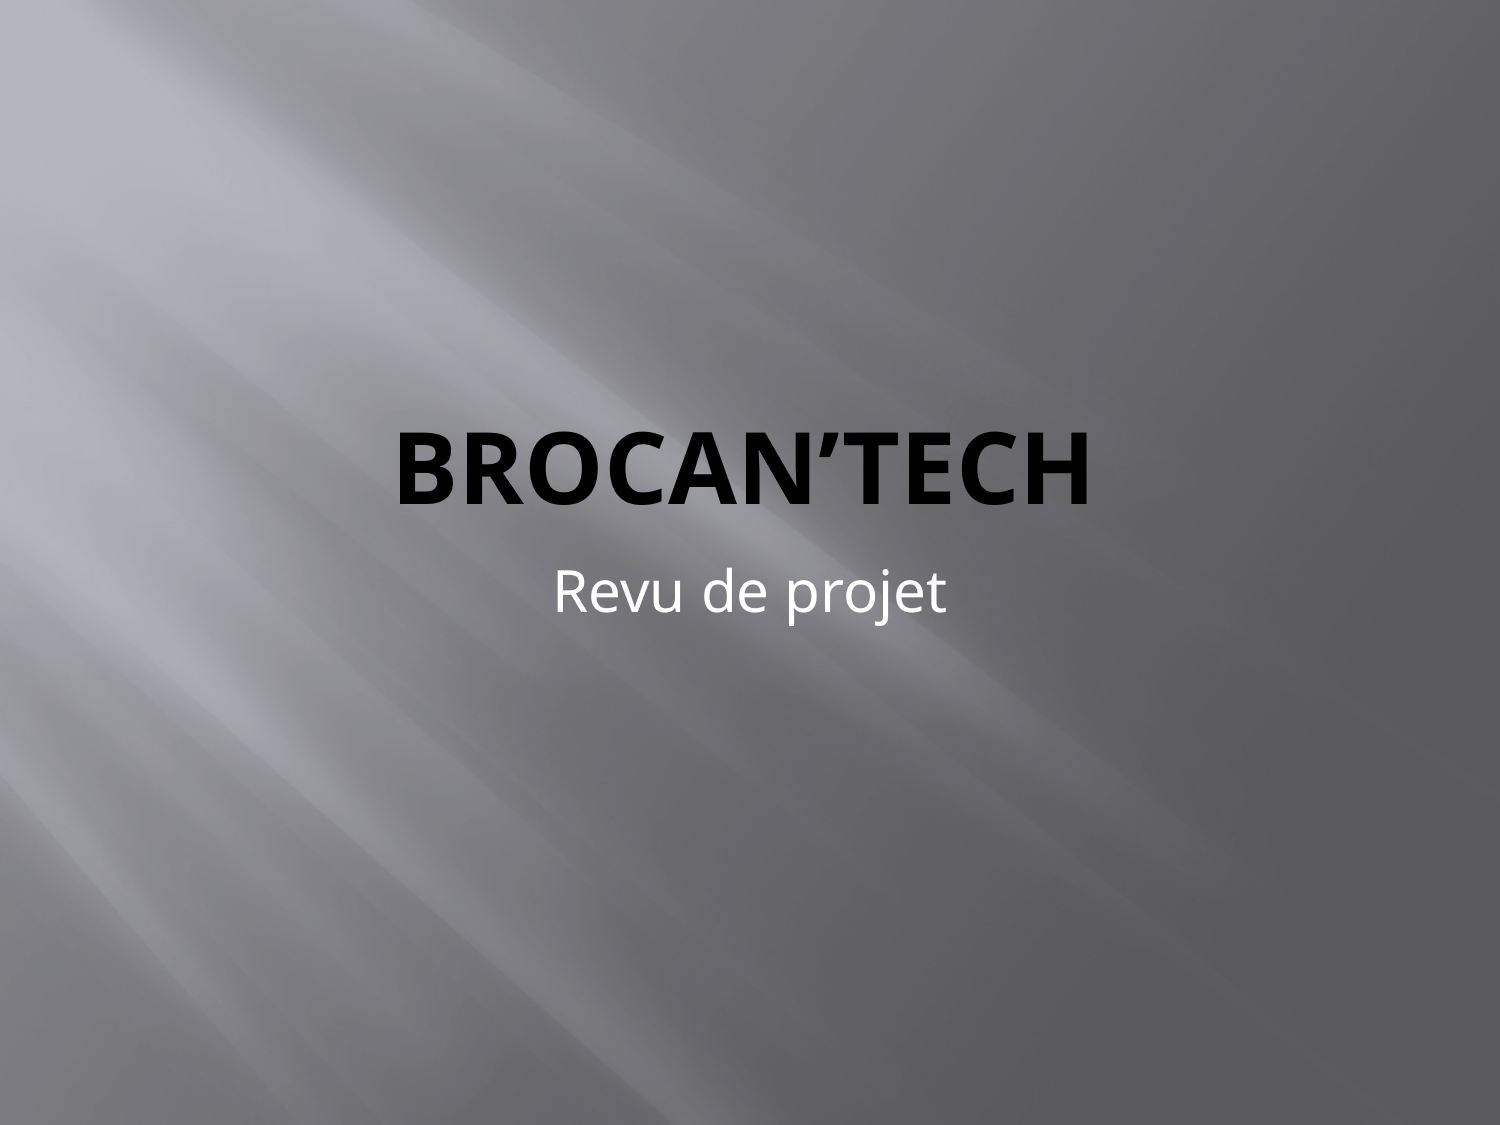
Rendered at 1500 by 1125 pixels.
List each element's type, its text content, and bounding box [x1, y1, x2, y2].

subtitle Revu de projet [225, 546, 1275, 834]
title Brocan’tech [69, 224, 1420, 525]
